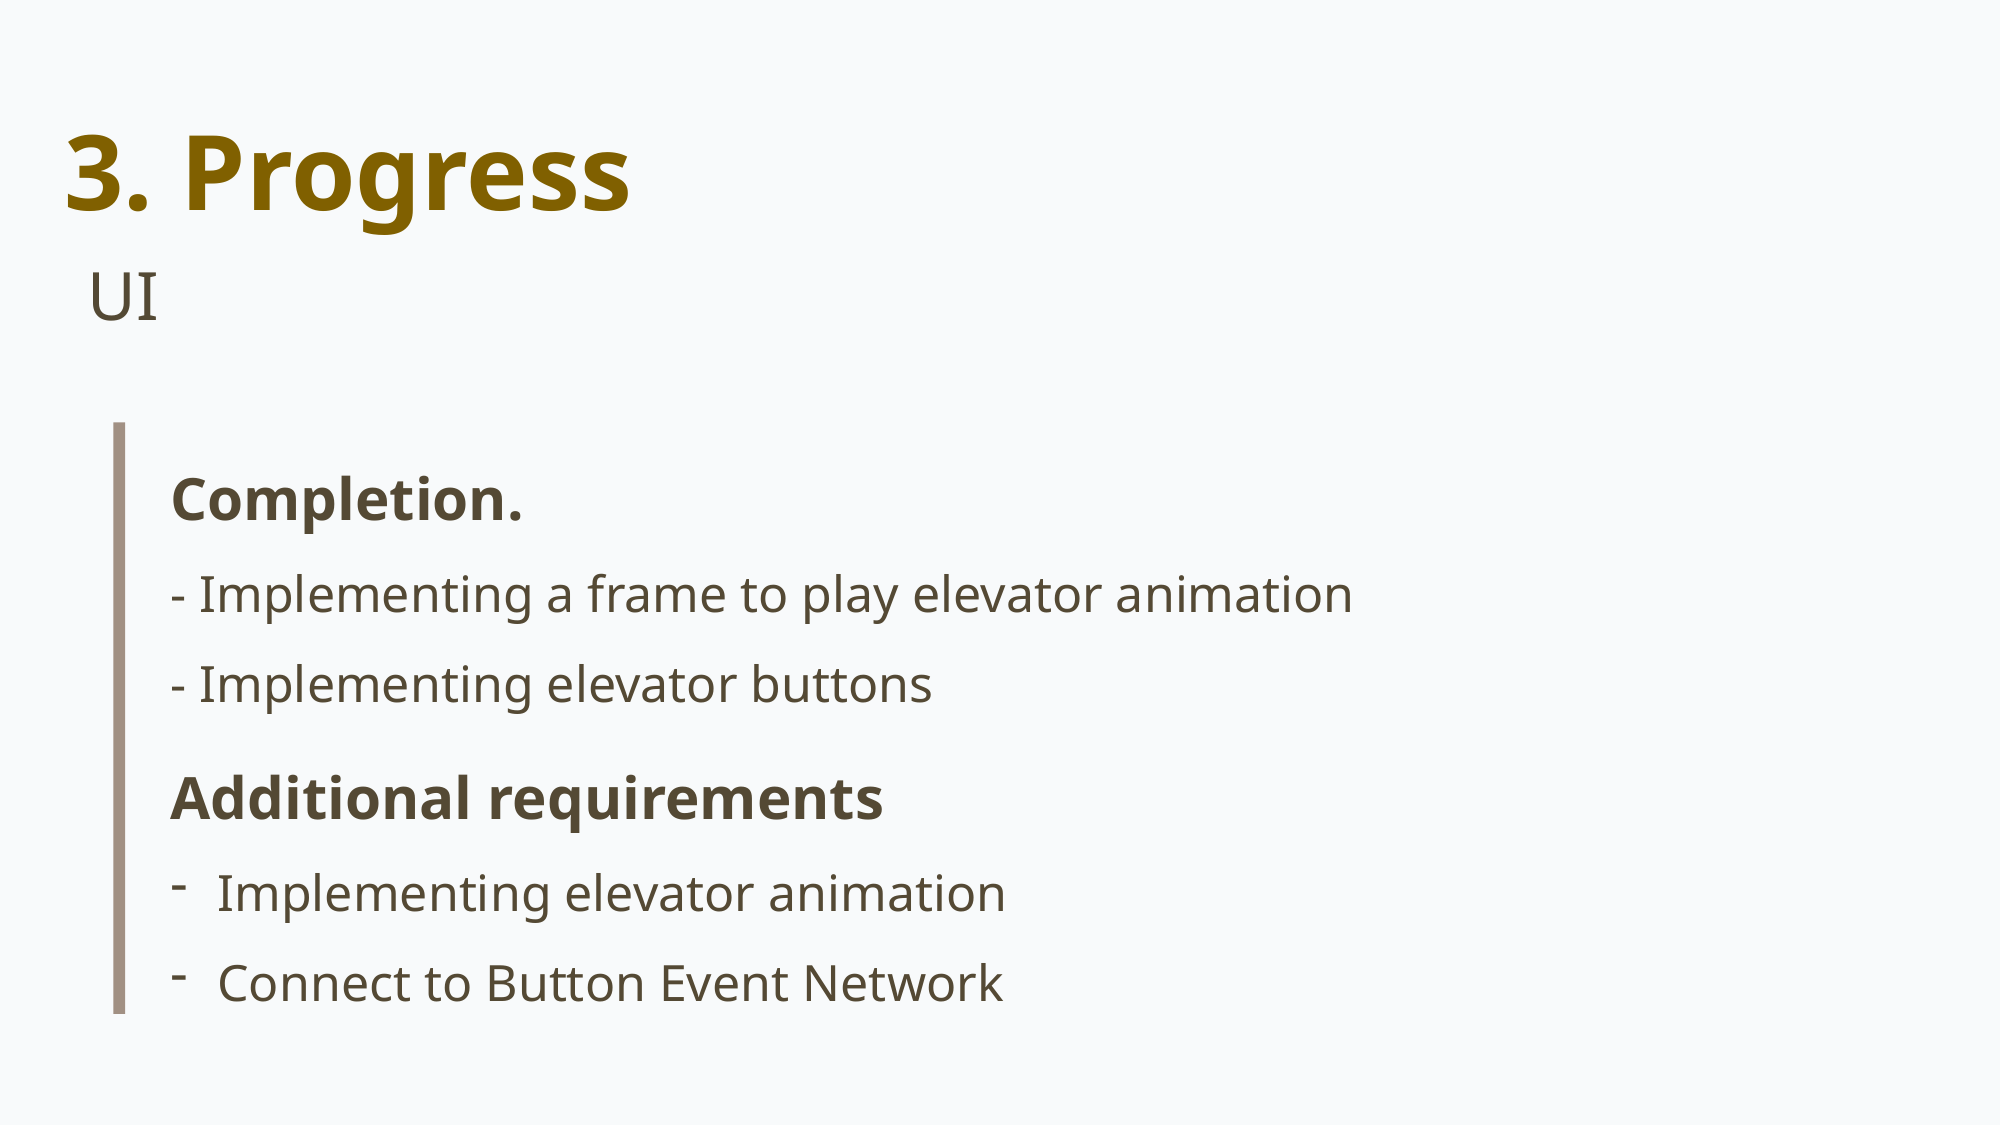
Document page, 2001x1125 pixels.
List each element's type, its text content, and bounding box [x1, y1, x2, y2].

text_box UI [72, 246, 174, 341]
text_box 3. Progress [49, 98, 1432, 239]
text_box Completion. - Implementing a frame to play elevator animation - Implementing elevator buttons Additional requirements Implementing elevator animation Connect to Button Event Network [155, 419, 1432, 1019]
text_box [112, 421, 126, 1015]
